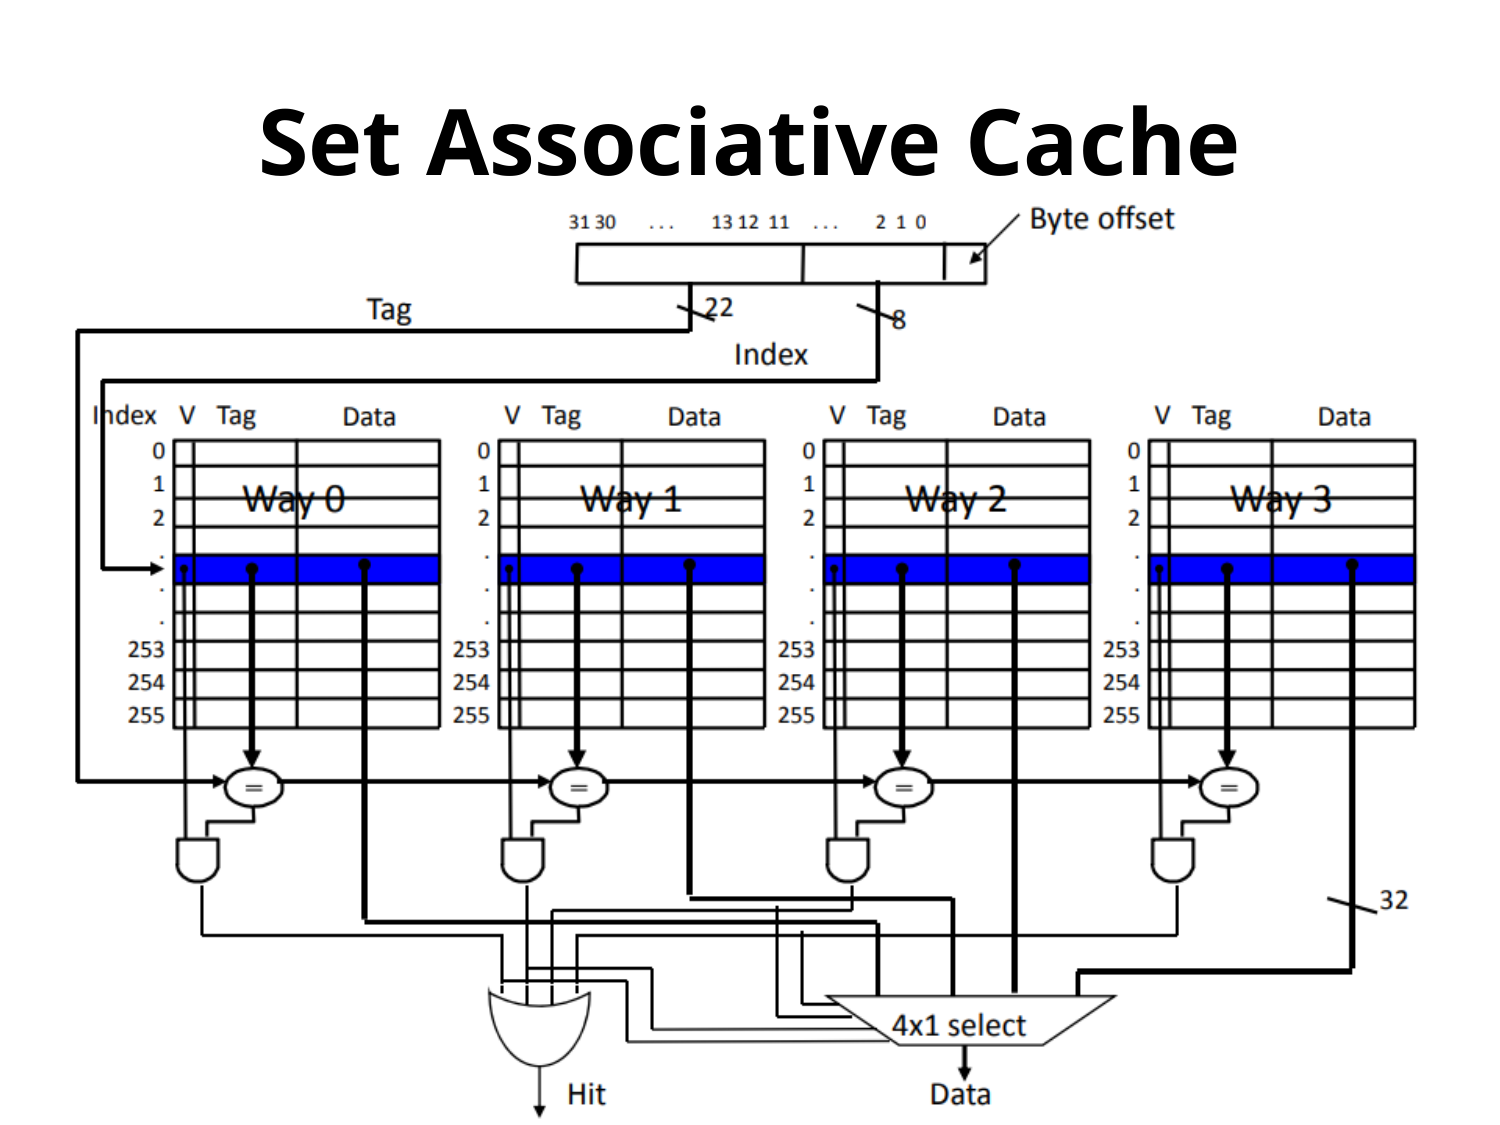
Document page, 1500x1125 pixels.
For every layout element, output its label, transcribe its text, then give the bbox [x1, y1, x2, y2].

picture [59, 196, 1440, 1125]
title Set Associative Cache [0, 45, 1500, 233]
